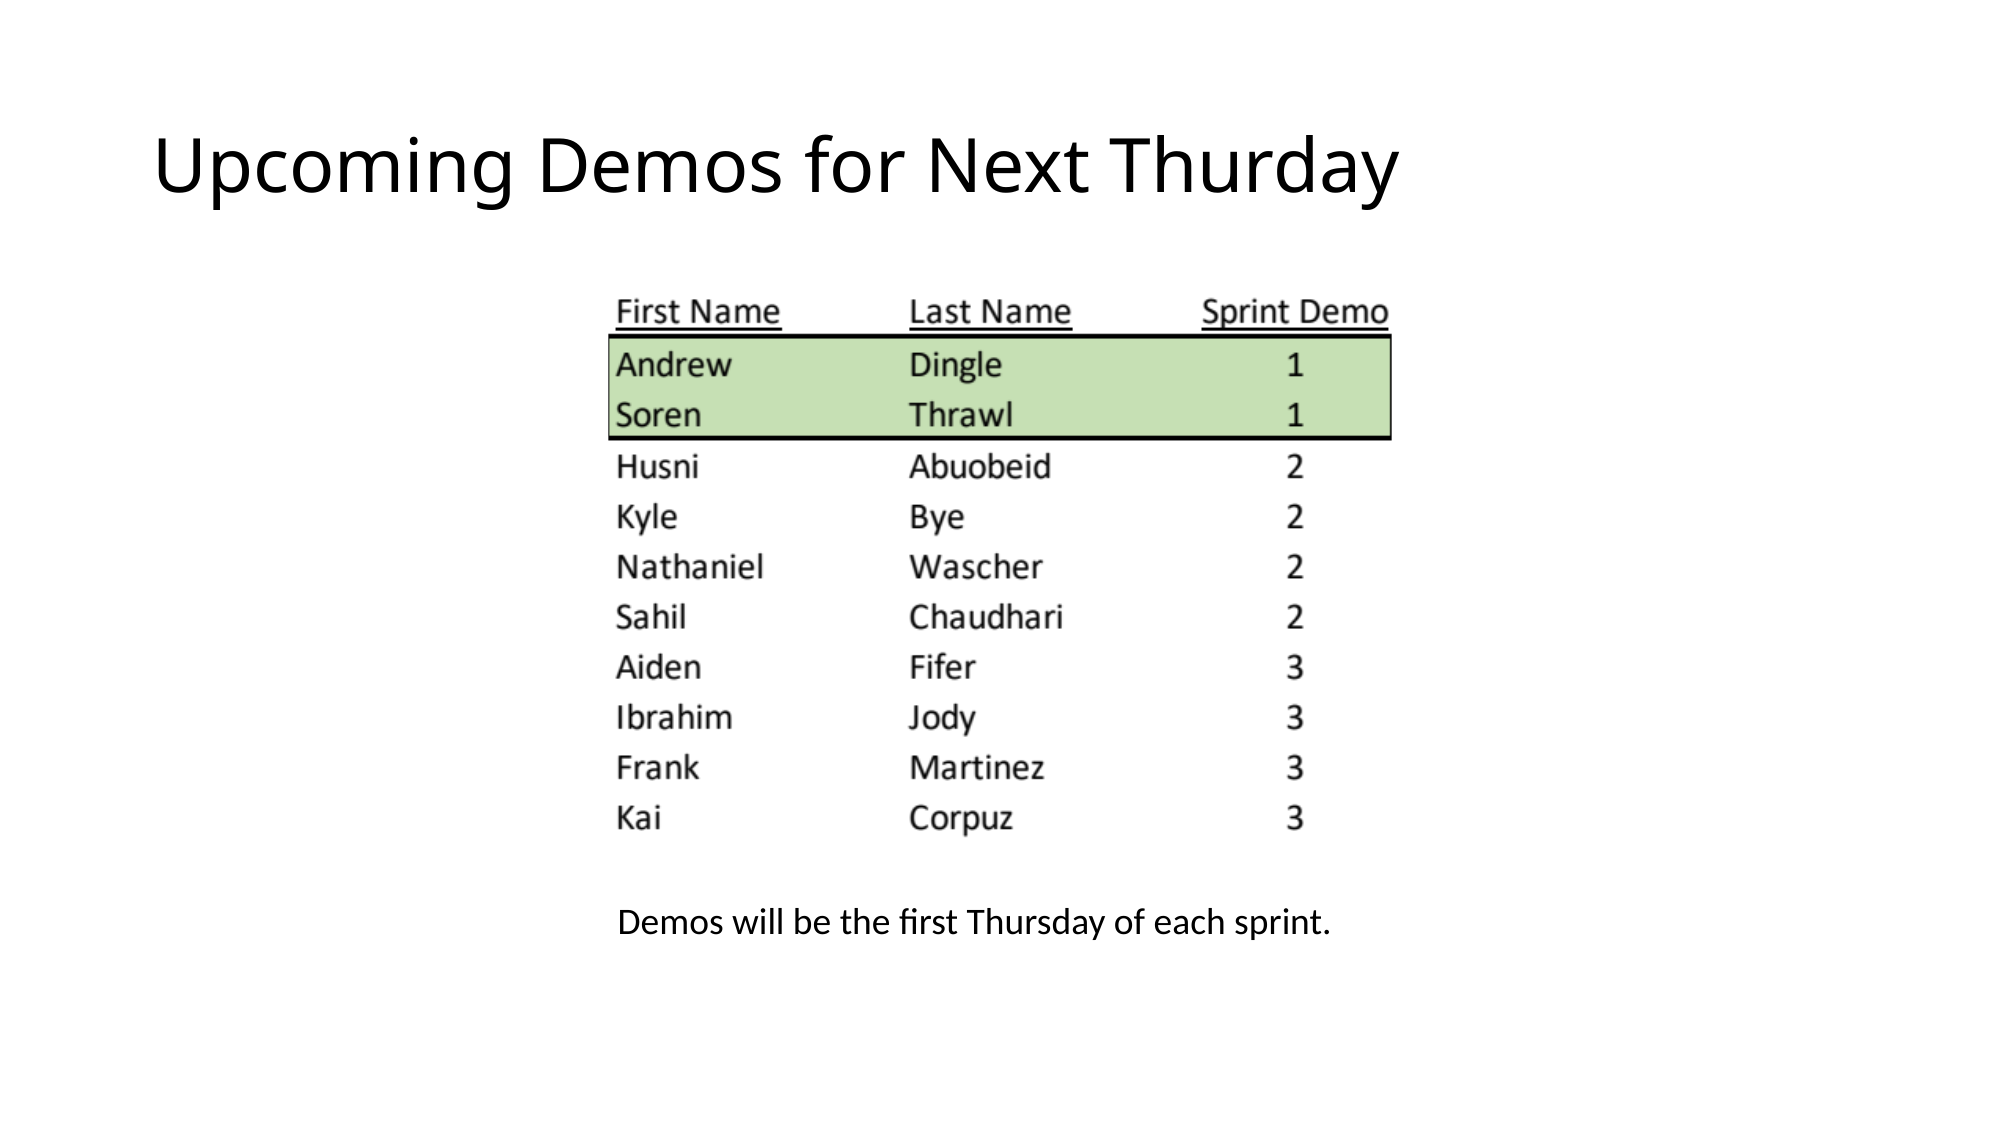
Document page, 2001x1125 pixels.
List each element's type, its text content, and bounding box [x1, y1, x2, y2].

title Upcoming Demos for Next Thurday [137, 59, 1863, 278]
text_box Demos will be the first Thursday of each sprint. [603, 889, 1356, 950]
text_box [608, 284, 1392, 841]
